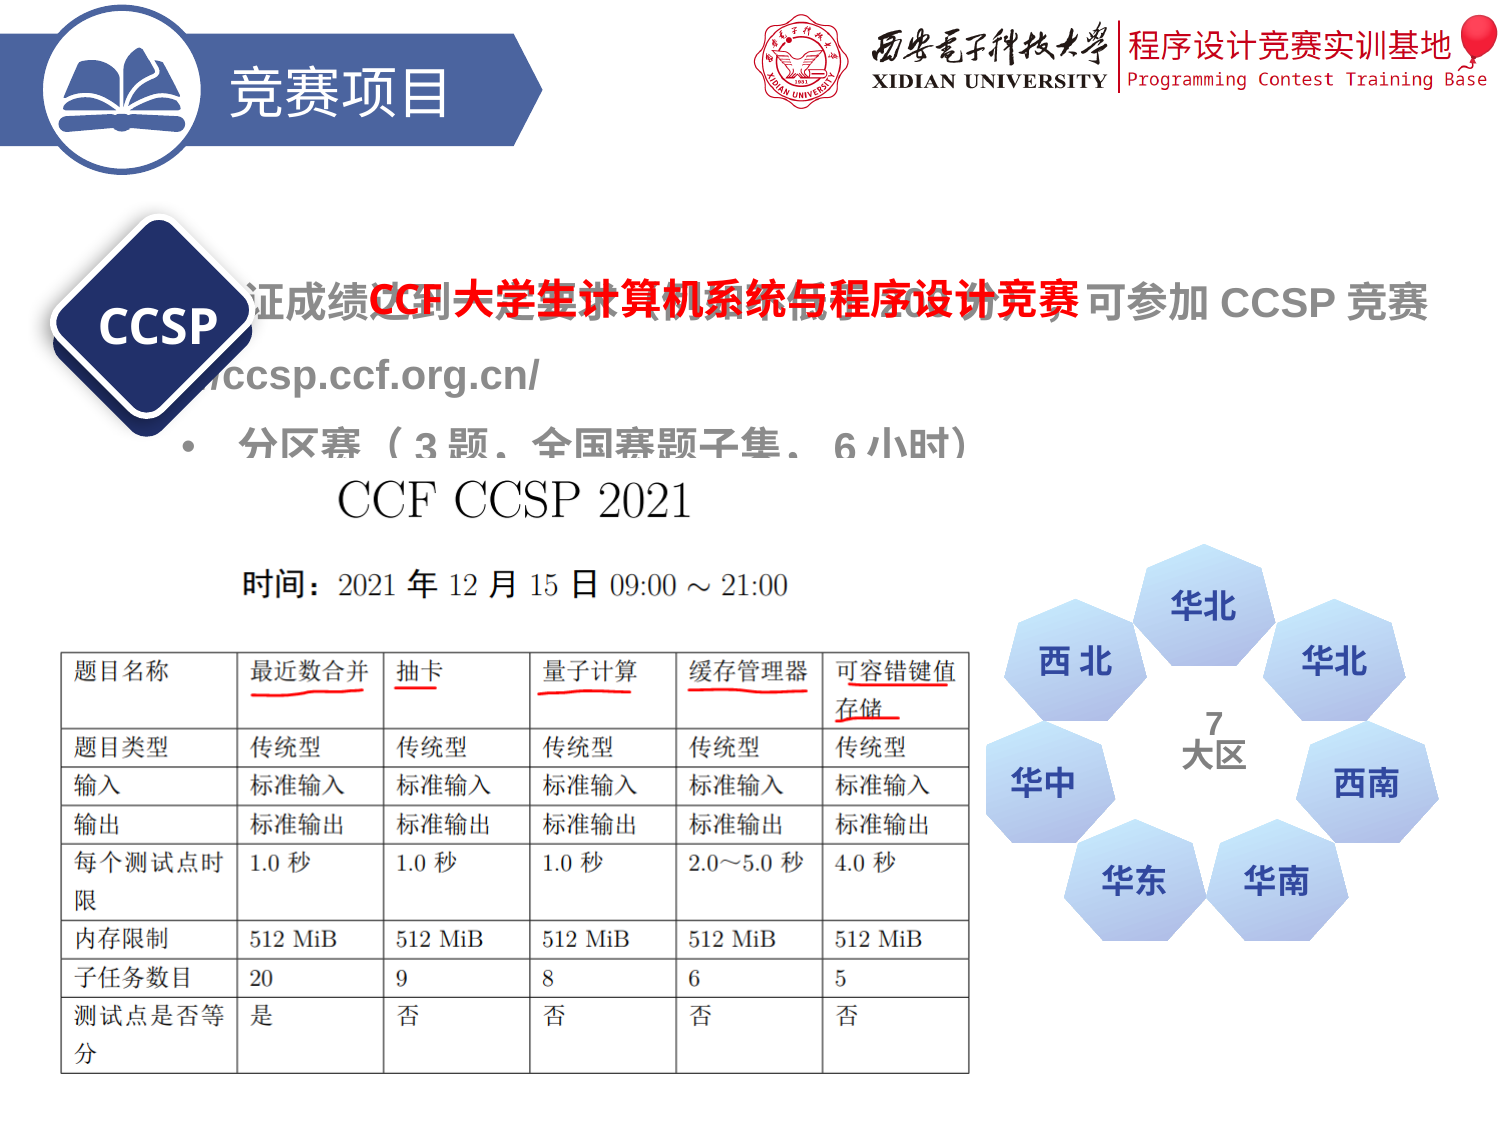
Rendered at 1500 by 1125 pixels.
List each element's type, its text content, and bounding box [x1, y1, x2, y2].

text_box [58, 47, 186, 132]
text_box [38, 6, 205, 173]
text_box [182, 32, 544, 148]
text_box 竞赛项目 [213, 49, 515, 132]
text_box [0, 32, 61, 148]
text_box CCF大学生计算机系统与程序设计竞赛 [293, 272, 1206, 323]
picture [749, 11, 1499, 111]
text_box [986, 544, 1439, 942]
picture [39, 458, 986, 1093]
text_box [66, 243, 251, 410]
list CSP认证成绩达到一定要求（例如不低于200分），可参加CCSP竞赛 http://ccsp.ccf.org.cn/ 分区赛（3题，全国赛题子集，6小时） 全国赛（5题，12小时） [91, 195, 1492, 929]
